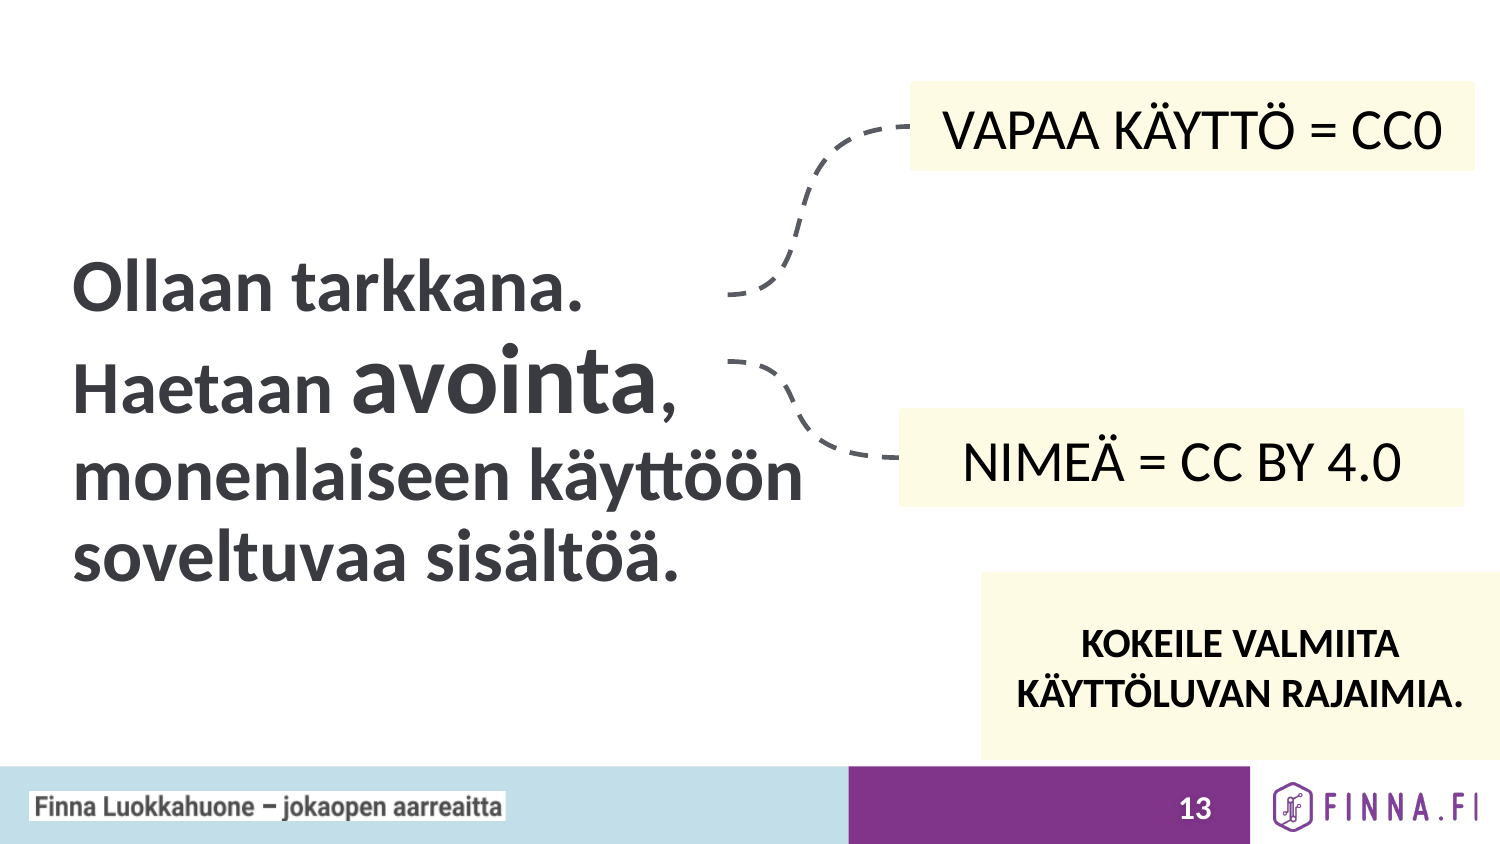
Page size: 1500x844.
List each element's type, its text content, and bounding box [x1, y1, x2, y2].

text_box VAPAA KÄYTTÖ = CC0 [913, 84, 1473, 169]
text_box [727, 361, 903, 458]
title Ollaan tarkkana. Haetaan avointa, monenlaiseen käyttöön soveltuvaa sisältöä. [57, 86, 1013, 758]
text_box NIMEÄ = CC BY 4.0 [902, 411, 1462, 505]
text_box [727, 126, 914, 295]
text_box KOKEILE VALMIITA KÄYTTÖLUVAN RAJAIMIA. [981, 572, 1500, 760]
